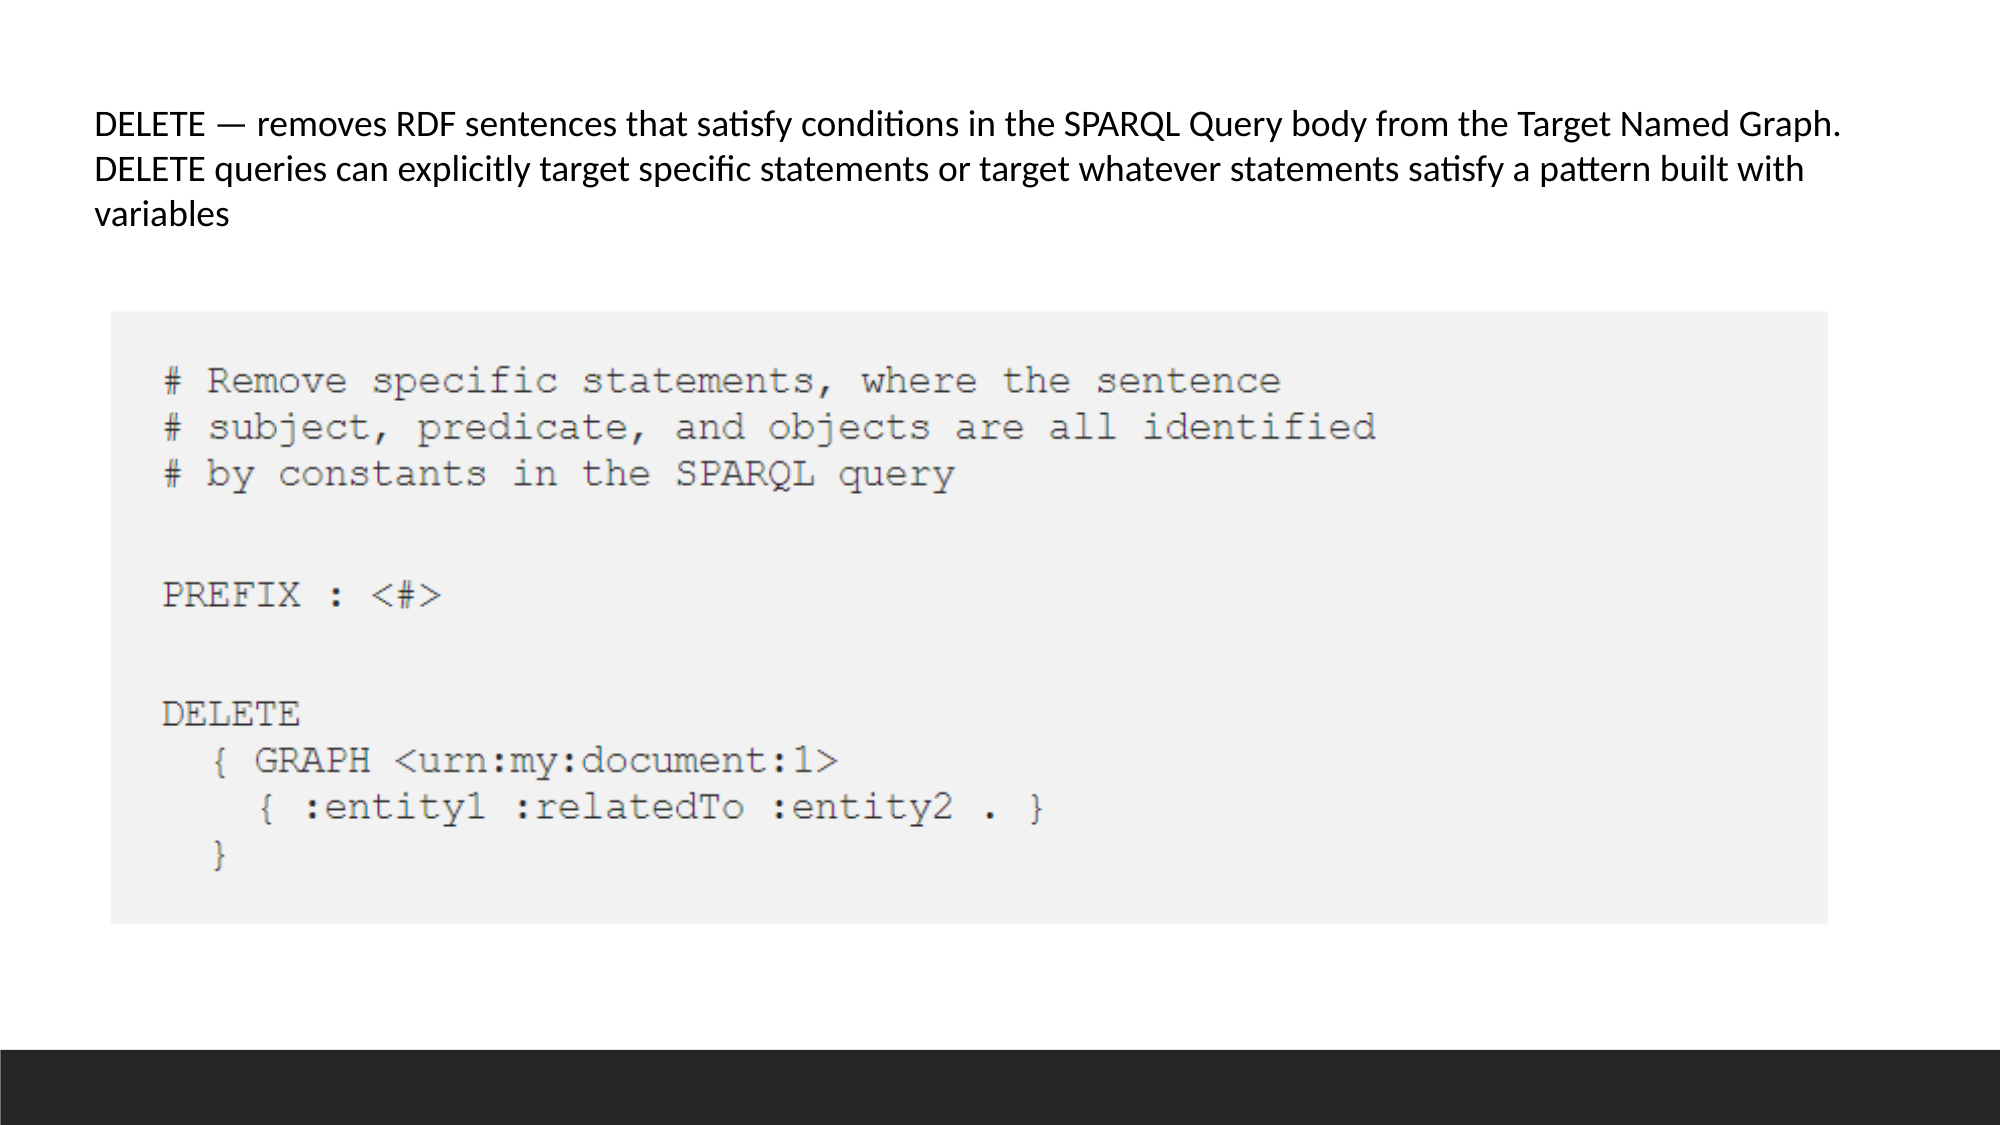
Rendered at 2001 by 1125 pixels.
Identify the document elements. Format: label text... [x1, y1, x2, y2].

picture [69, 281, 1874, 960]
text_box DELETE — removes RDF sentences that satisfy conditions in the SPARQL Query body from the Target Named Graph. DELETE queries can explicitly target specific statements or target whatever statements satisfy a pattern built with variables [79, 91, 1911, 241]
